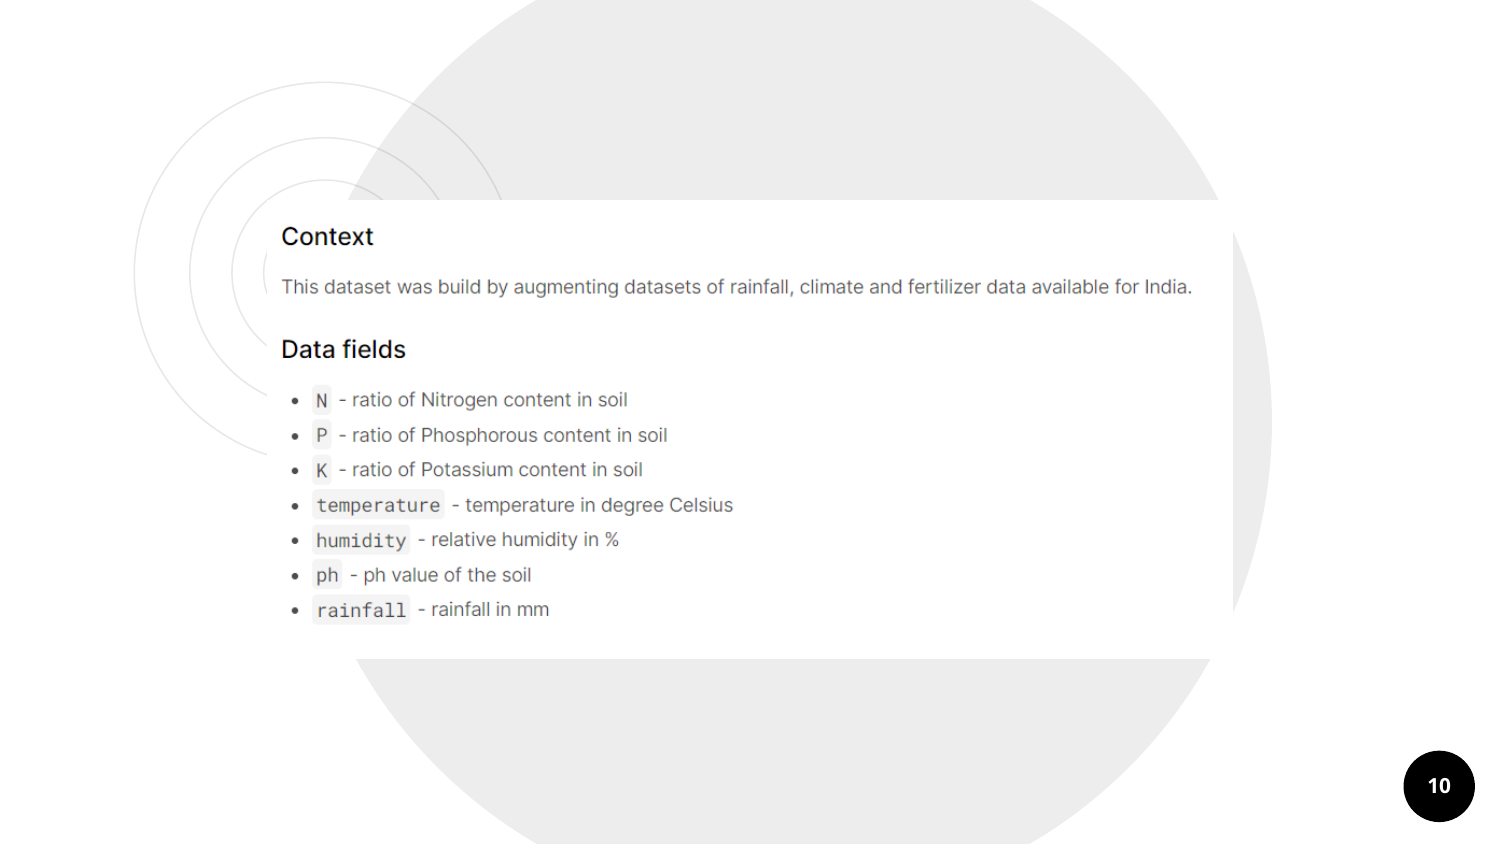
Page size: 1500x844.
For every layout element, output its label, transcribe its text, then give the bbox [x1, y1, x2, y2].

slide_number 10 [1403, 750, 1475, 823]
picture [267, 199, 1233, 659]
